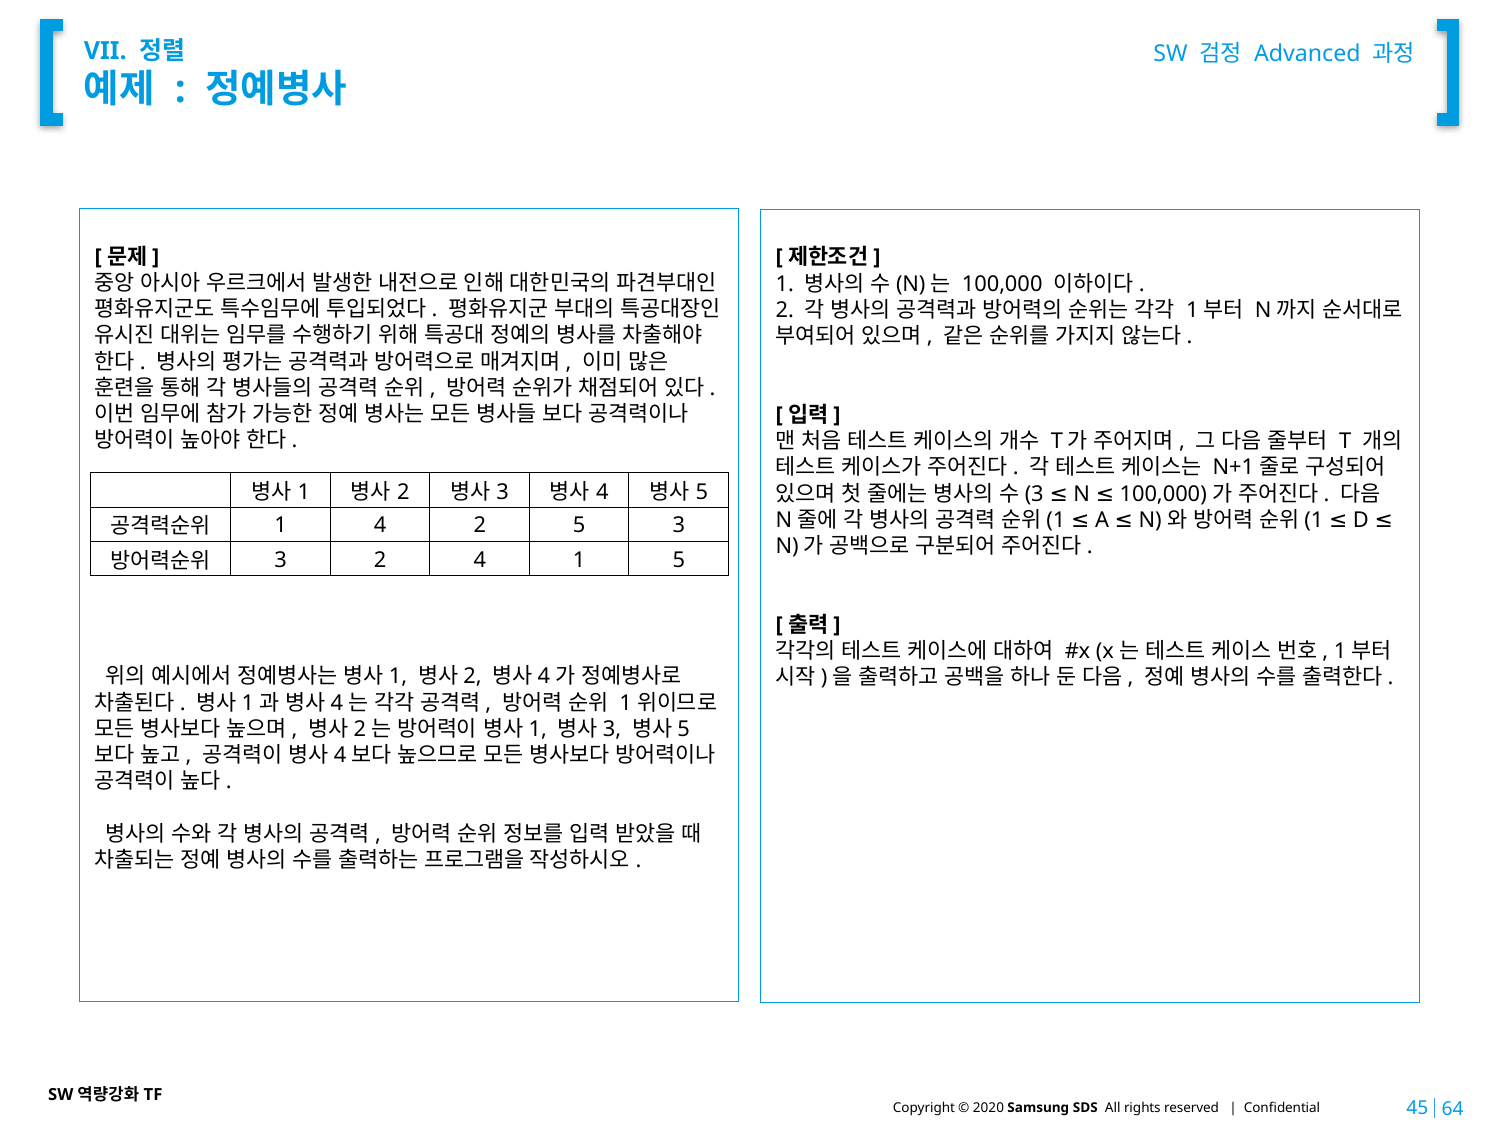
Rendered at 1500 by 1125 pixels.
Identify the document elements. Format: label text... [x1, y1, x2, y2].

title VII. 정렬 예제 : 정예병사 [83, 33, 1328, 111]
list SW 검정 Advanced 과정 [925, 30, 1416, 90]
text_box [79, 208, 1421, 1003]
